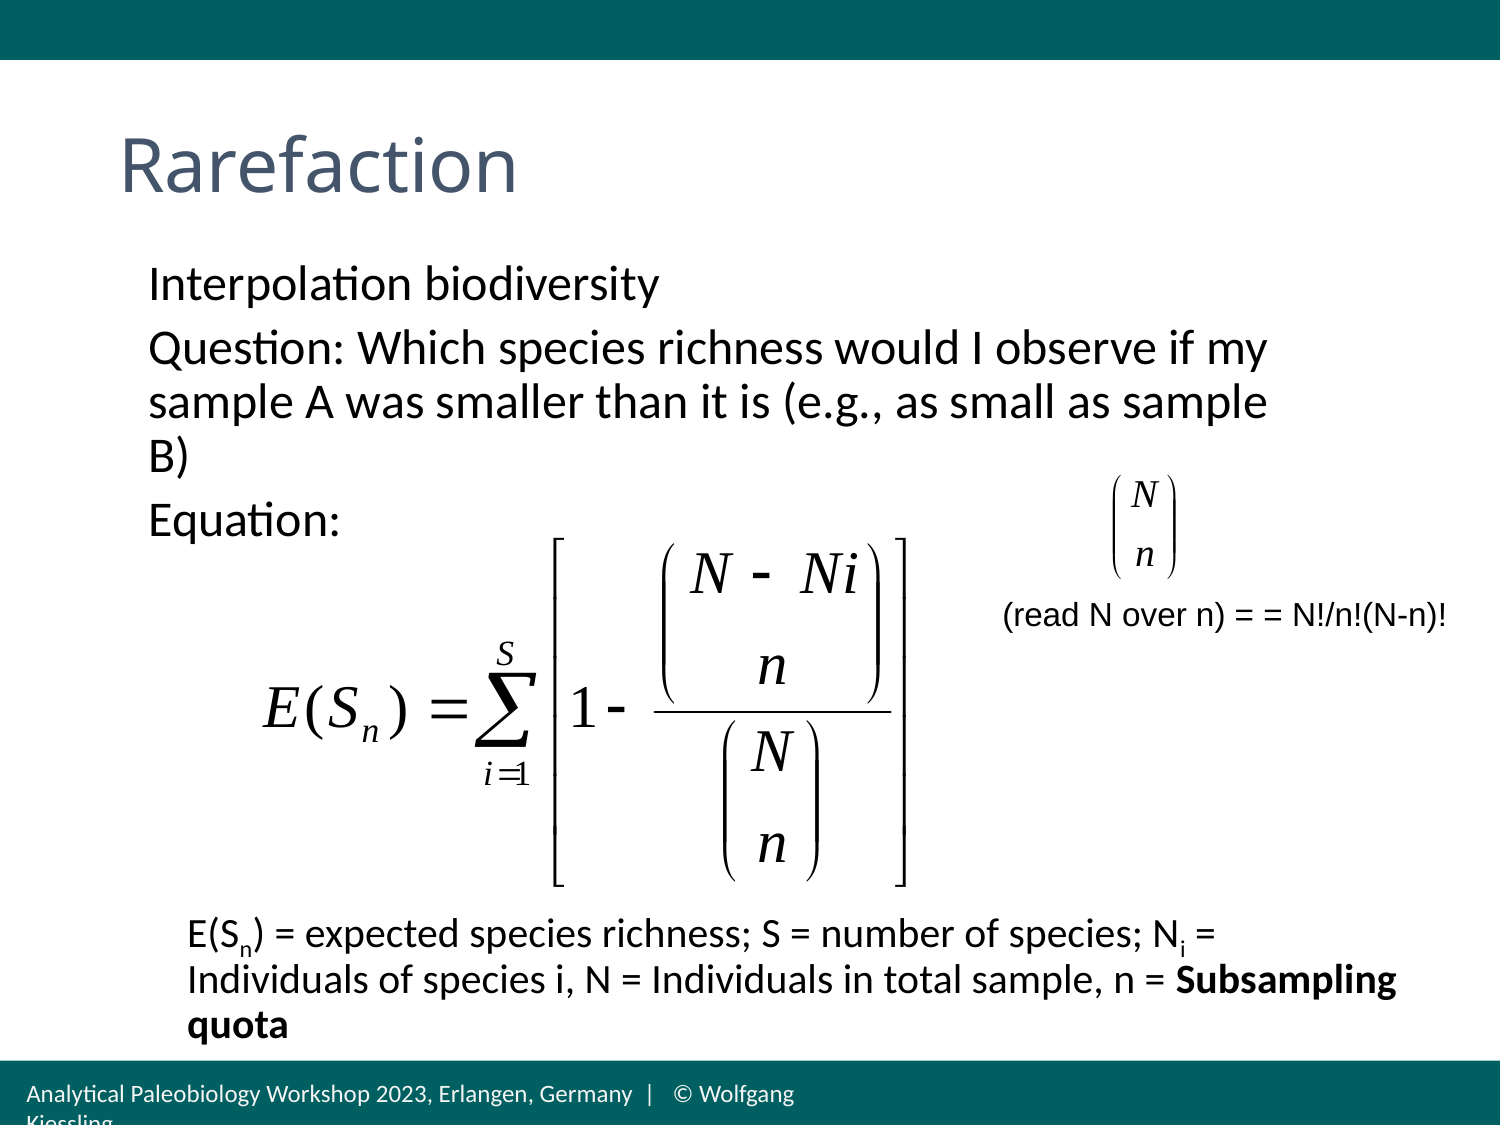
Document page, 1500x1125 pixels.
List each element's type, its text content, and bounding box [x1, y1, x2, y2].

text_box E(Sn) = expected species richness; S = number of species; Ni = Individuals of species i, N = Individuals in total sample, n = Subsampling quota [172, 898, 1413, 1055]
text_box Interpolation biodiversity Question: Which species richness would I observe if my sample A was smaller than it is (e.g., as small as sample B) Equation: [133, 250, 1324, 555]
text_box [252, 525, 928, 899]
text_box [1104, 467, 1188, 586]
text_box (read N over n) = = N!/n!(N-n)! [987, 586, 1463, 641]
title Rarefaction [103, 59, 1397, 278]
